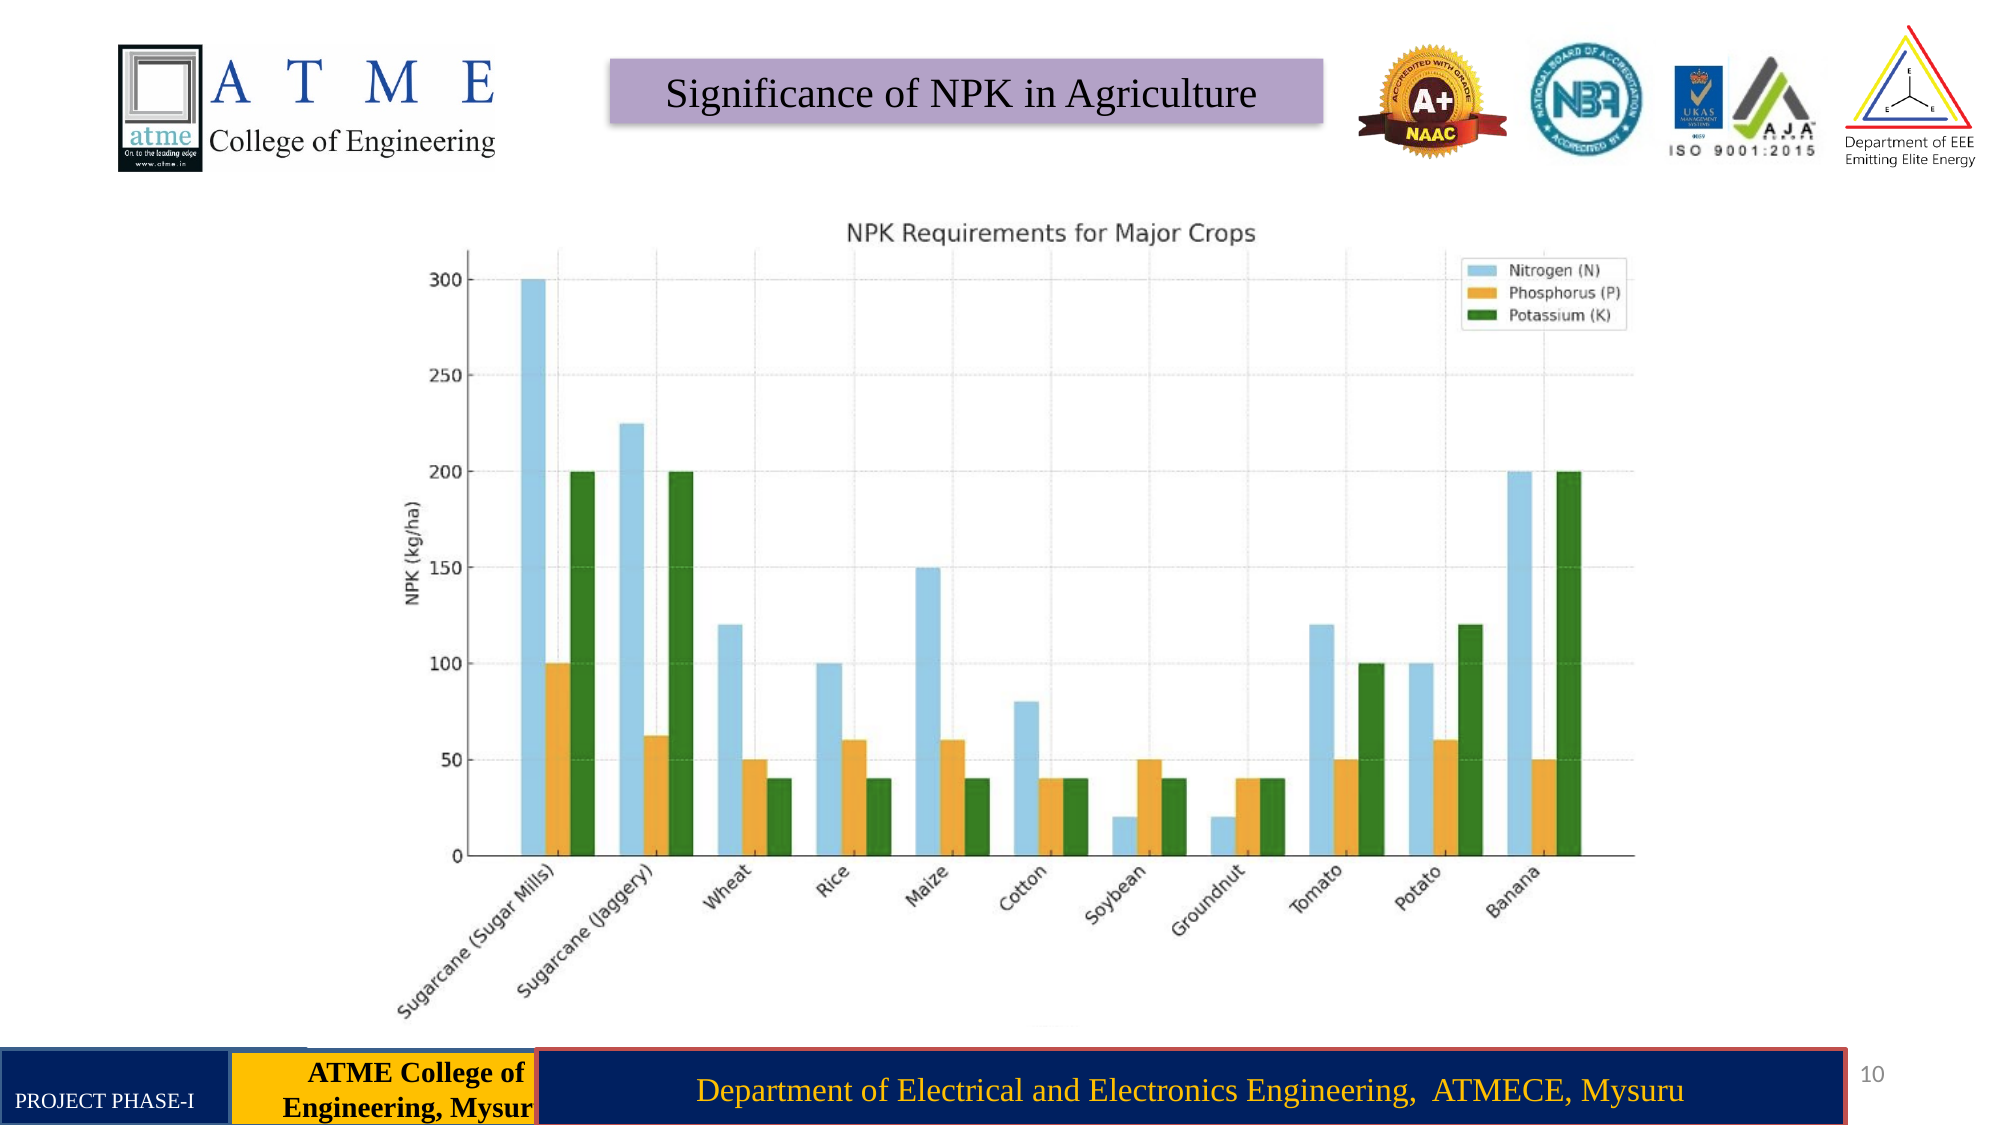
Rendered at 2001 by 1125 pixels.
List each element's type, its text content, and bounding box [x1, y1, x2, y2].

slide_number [99, 1042, 567, 1048]
text_box ATME College of Engineering, Mysuru [228, 1048, 534, 1125]
slide_number 10 [1433, 1042, 1900, 1103]
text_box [117, 20, 1980, 178]
text_box Department of Electrical and Electronics Engineering, ATMECE, Mysuru [534, 1047, 1848, 1125]
picture [370, 181, 1666, 1027]
footer Department of EEE, ATMECE,Mysuru [683, 1042, 1317, 1047]
text_box PROJECT PHASE-I [0, 1047, 308, 1125]
